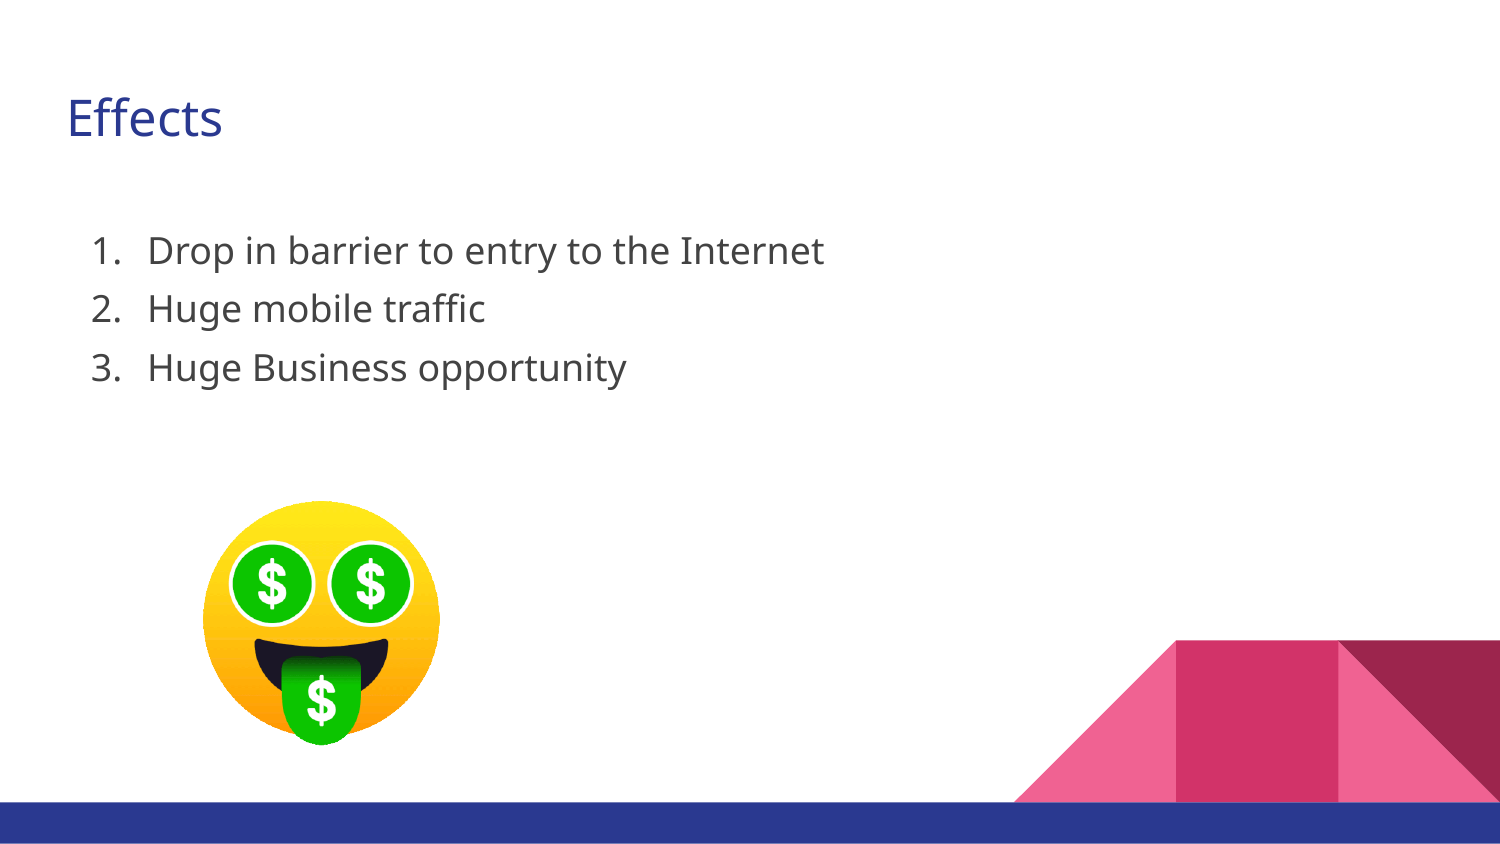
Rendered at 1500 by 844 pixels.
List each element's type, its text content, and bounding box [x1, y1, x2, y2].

title Effects [51, 67, 1449, 167]
picture [153, 451, 443, 750]
list Drop in barrier to entry to the Internet Huge mobile traffic Huge Business opportunity [57, 201, 1455, 750]
